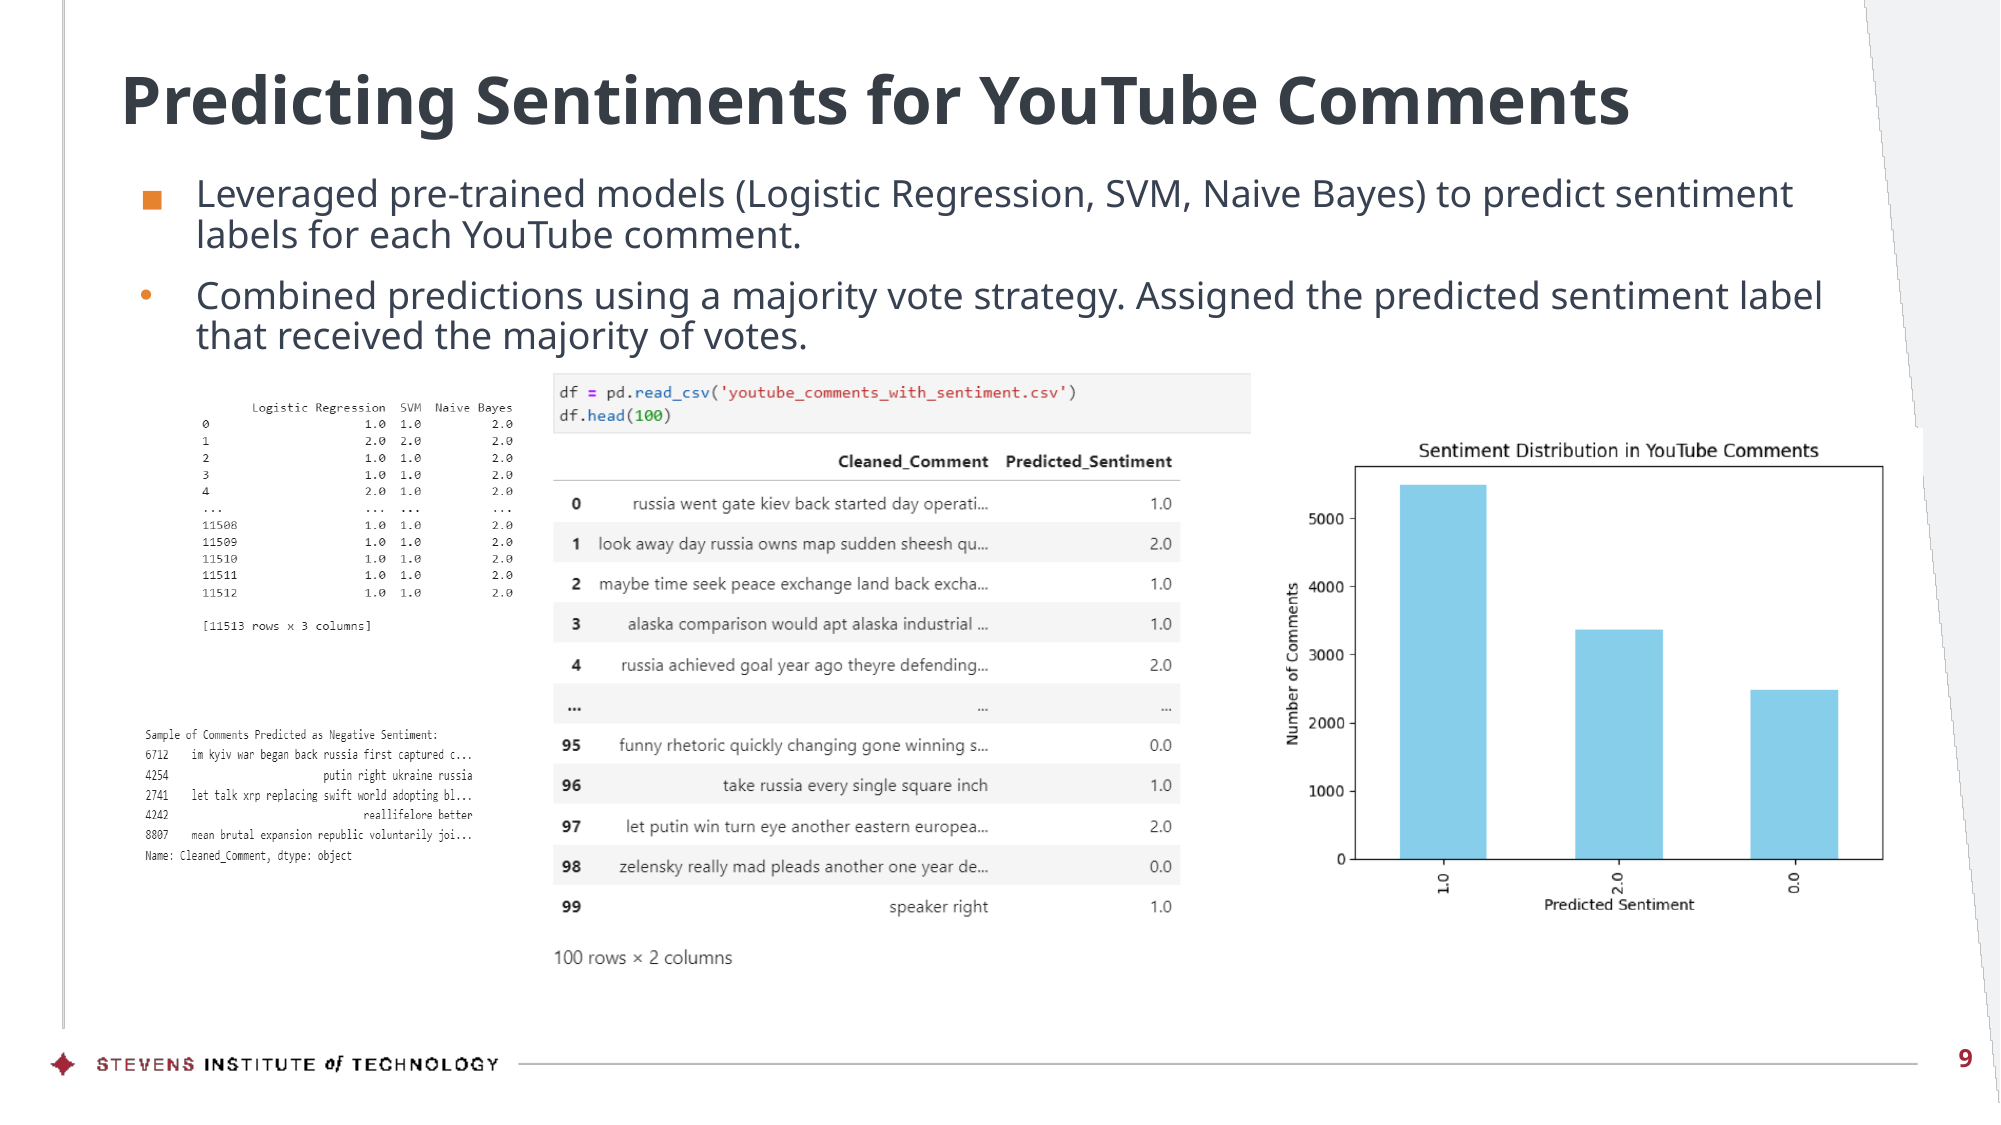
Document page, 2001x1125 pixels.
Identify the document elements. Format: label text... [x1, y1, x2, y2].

list Leveraged pre-trained models (Logistic Regression, SVM, Naive Bayes) to predict sentiment labels for each YouTube comment. Combined predictions using a majority vote strategy. Assigned the predicted sentiment label that received the majority of votes. [105, 167, 1863, 995]
picture [0, 0, 2000, 1125]
title Predicting Sentiments for YouTube Comments [105, 59, 1863, 167]
slide_number 9 [1538, 1029, 1988, 1090]
